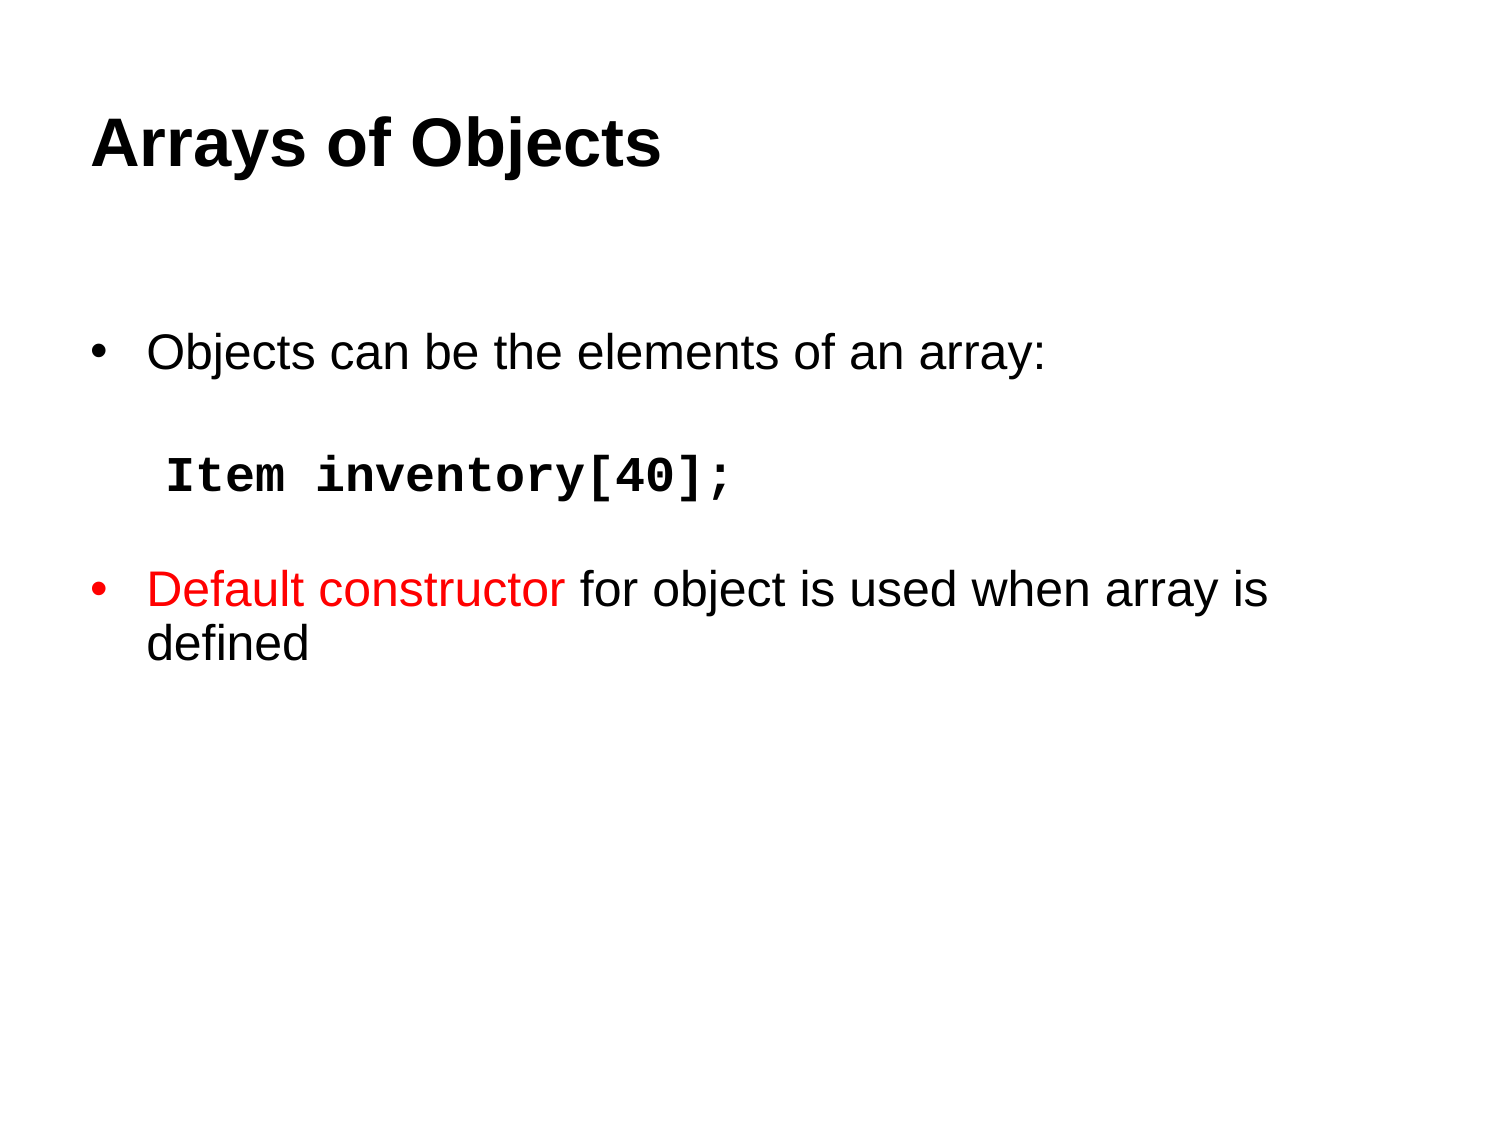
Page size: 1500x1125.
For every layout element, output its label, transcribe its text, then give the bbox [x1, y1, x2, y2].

list Objects can be the elements of an array: Item inventory[40]; Default constructor for object is used when array is defined [75, 319, 1400, 934]
title Arrays of Objects [75, 45, 1425, 233]
